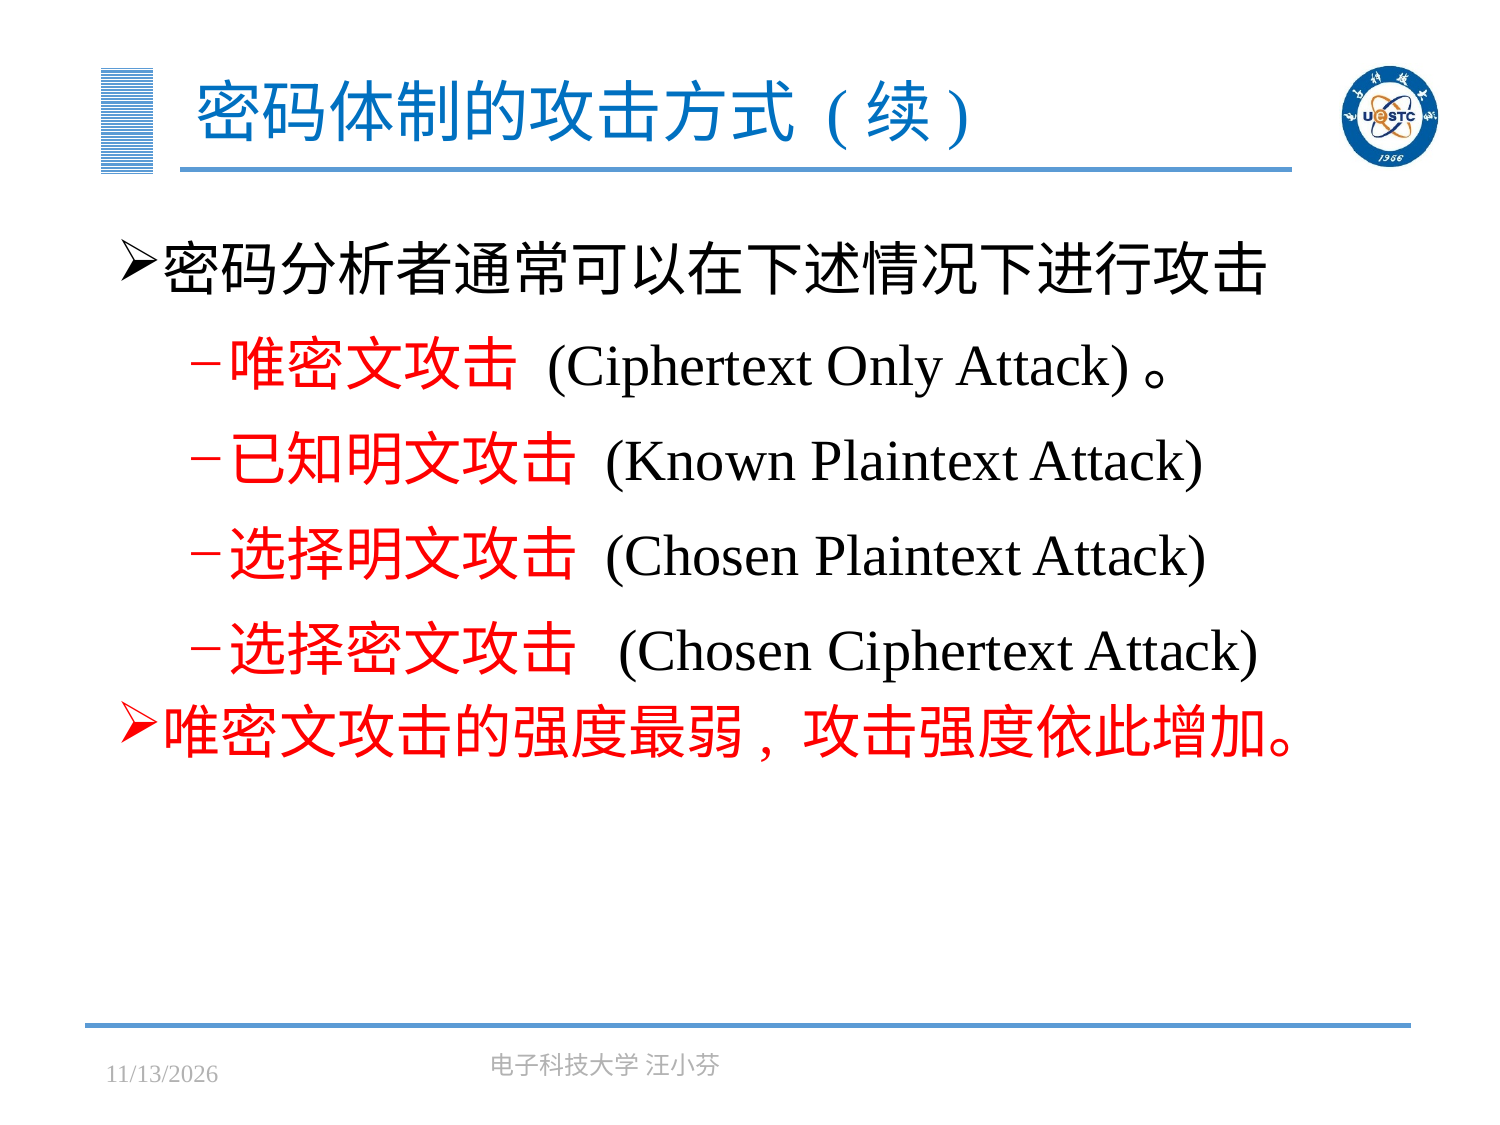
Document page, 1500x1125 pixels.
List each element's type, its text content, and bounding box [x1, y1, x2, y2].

list 密码分析者通常可以在下述情况下进行攻击 唯密文攻击 (Ciphertext Only Attack)。 已知明文攻击 (Known Plaintext Attack) 选择明文攻击 (Chosen Plaintext Attack) 选择密文攻击 (Chosen Ciphertext Attack) 唯密文攻击的强度最弱, 攻击强度依此增加。 [101, 224, 1396, 992]
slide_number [90, 1042, 429, 1103]
title 密码体制的攻击方式 (续) [180, 59, 1293, 170]
footer 电子科技大学 汪小芬 [474, 1042, 1019, 1103]
picture [1339, 63, 1440, 171]
